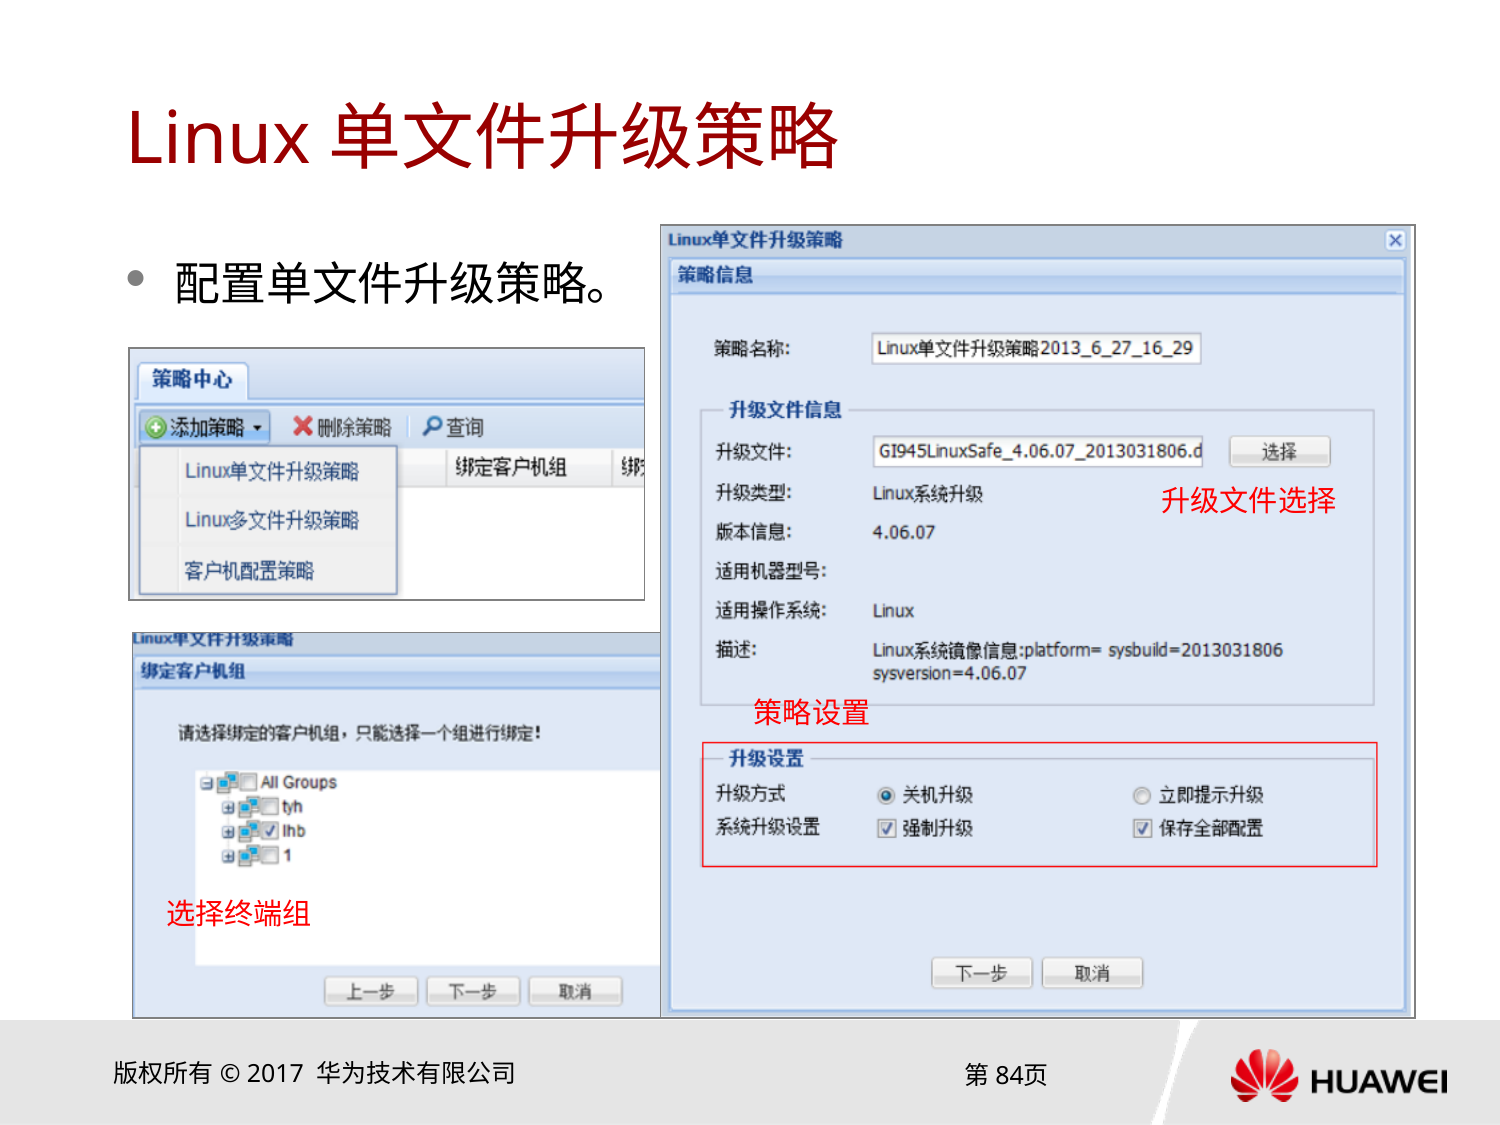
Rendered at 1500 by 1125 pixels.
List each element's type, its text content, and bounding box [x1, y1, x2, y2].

picture [0, 1020, 1500, 1125]
picture [133, 225, 1415, 1018]
text_box 选择终端组 [123, 887, 127, 939]
list 配置单文件升级策略。 [111, 225, 660, 870]
title Linux单文件升级策略 [111, 63, 1412, 207]
picture [129, 348, 644, 600]
